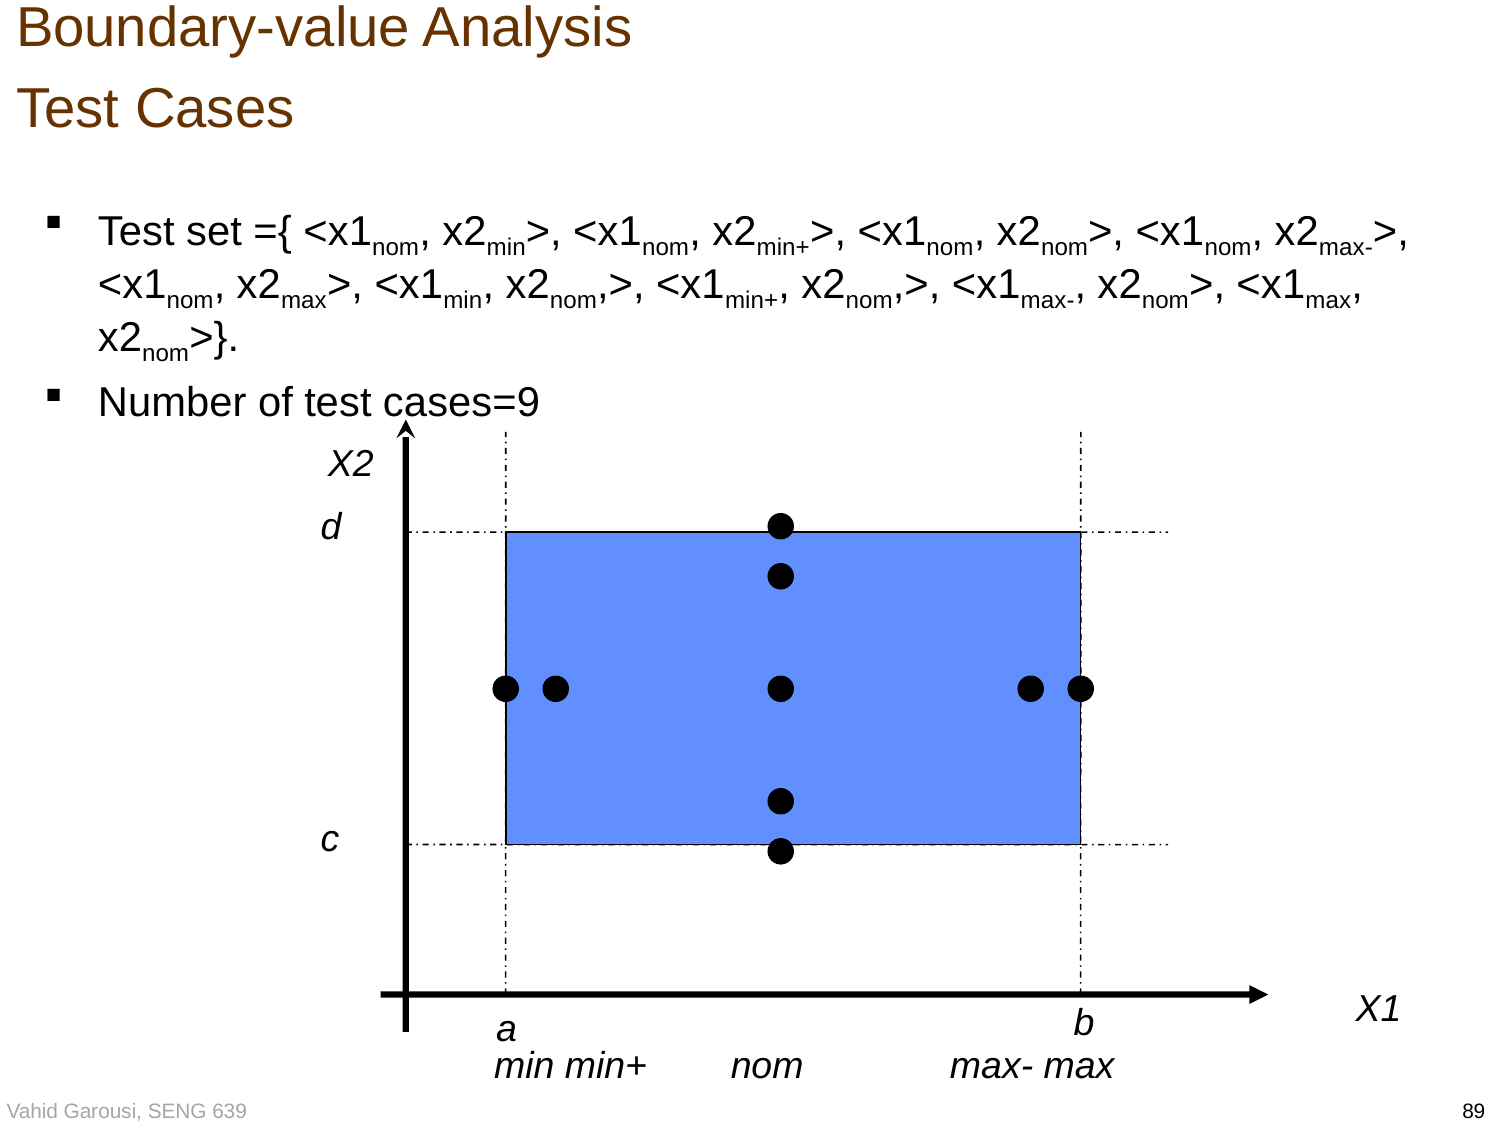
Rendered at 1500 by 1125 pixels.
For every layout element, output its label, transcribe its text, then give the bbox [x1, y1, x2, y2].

text_box [768, 513, 794, 539]
text_box min min+ nom max- max [479, 1033, 1131, 1094]
text_box [1018, 676, 1044, 702]
text_box X2 [313, 431, 389, 491]
text_box b [1058, 990, 1110, 1033]
text_box a [481, 997, 532, 1033]
text_box [1068, 676, 1094, 702]
text_box [768, 788, 794, 814]
text_box [768, 838, 794, 864]
text_box [768, 676, 794, 702]
text_box X1 [1340, 976, 1417, 1036]
text_box [399, 419, 412, 432]
text_box d [305, 494, 357, 555]
list Test set ={ <x1nom, x2min>, <x1nom, x2min+>, <x1nom, x2nom>, <x1nom, x2max->, <x1nom, x2max>, <x1min, x2nom,>, <x1min+, x2nom,>, <x1max-, x2nom>, <x1max, x2nom>}. Number of test cases=9 [28, 195, 1460, 418]
title Boundary-value Analysis Test Cases [0, 1, 1500, 115]
text_box c [305, 806, 355, 867]
text_box [1110, 988, 1269, 1001]
text_box [768, 563, 794, 589]
text_box [543, 676, 569, 702]
text_box [493, 676, 519, 702]
text_box [505, 531, 1081, 845]
